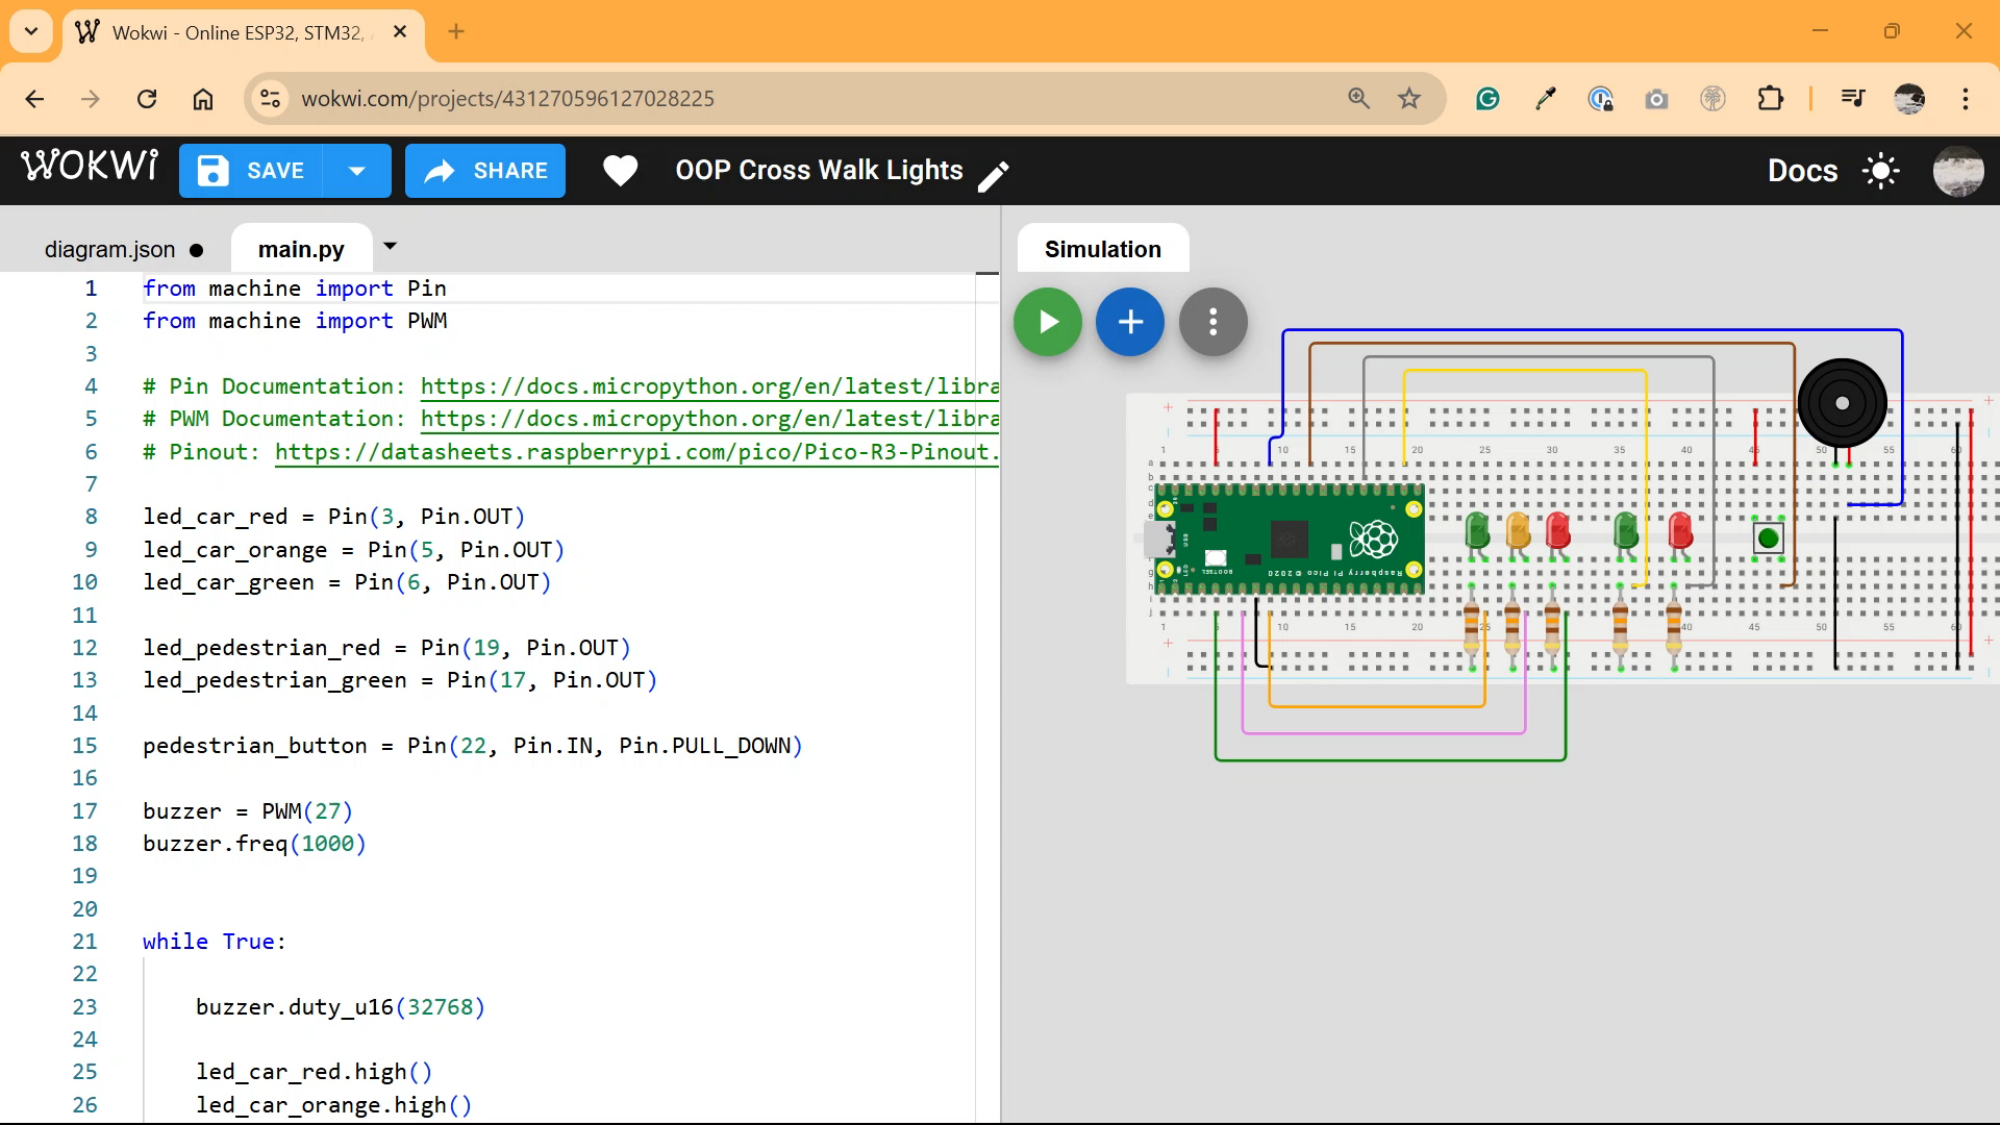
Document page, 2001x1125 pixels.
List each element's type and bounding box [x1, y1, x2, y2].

text_box [0, 0, 2000, 1125]
